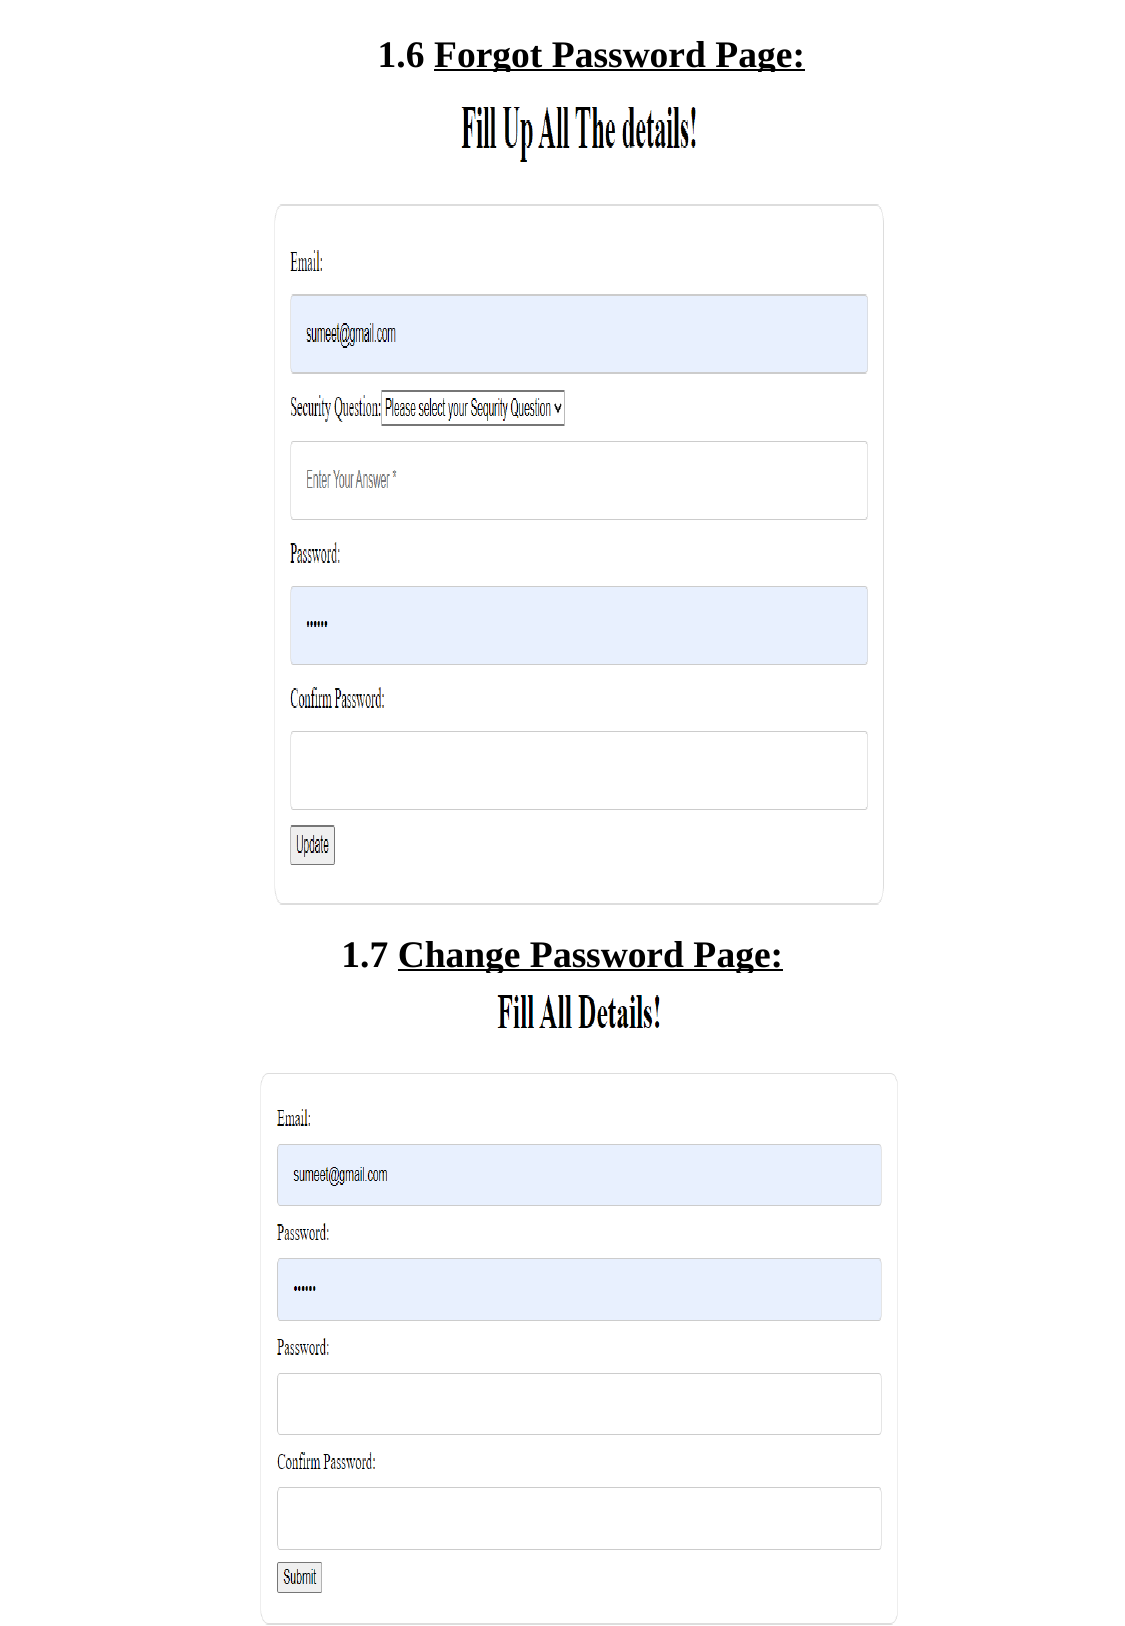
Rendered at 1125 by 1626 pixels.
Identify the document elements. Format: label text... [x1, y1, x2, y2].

picture [0, 72, 1125, 1625]
text_box 1.6 Forgot Password Page: [58, 0, 1125, 72]
